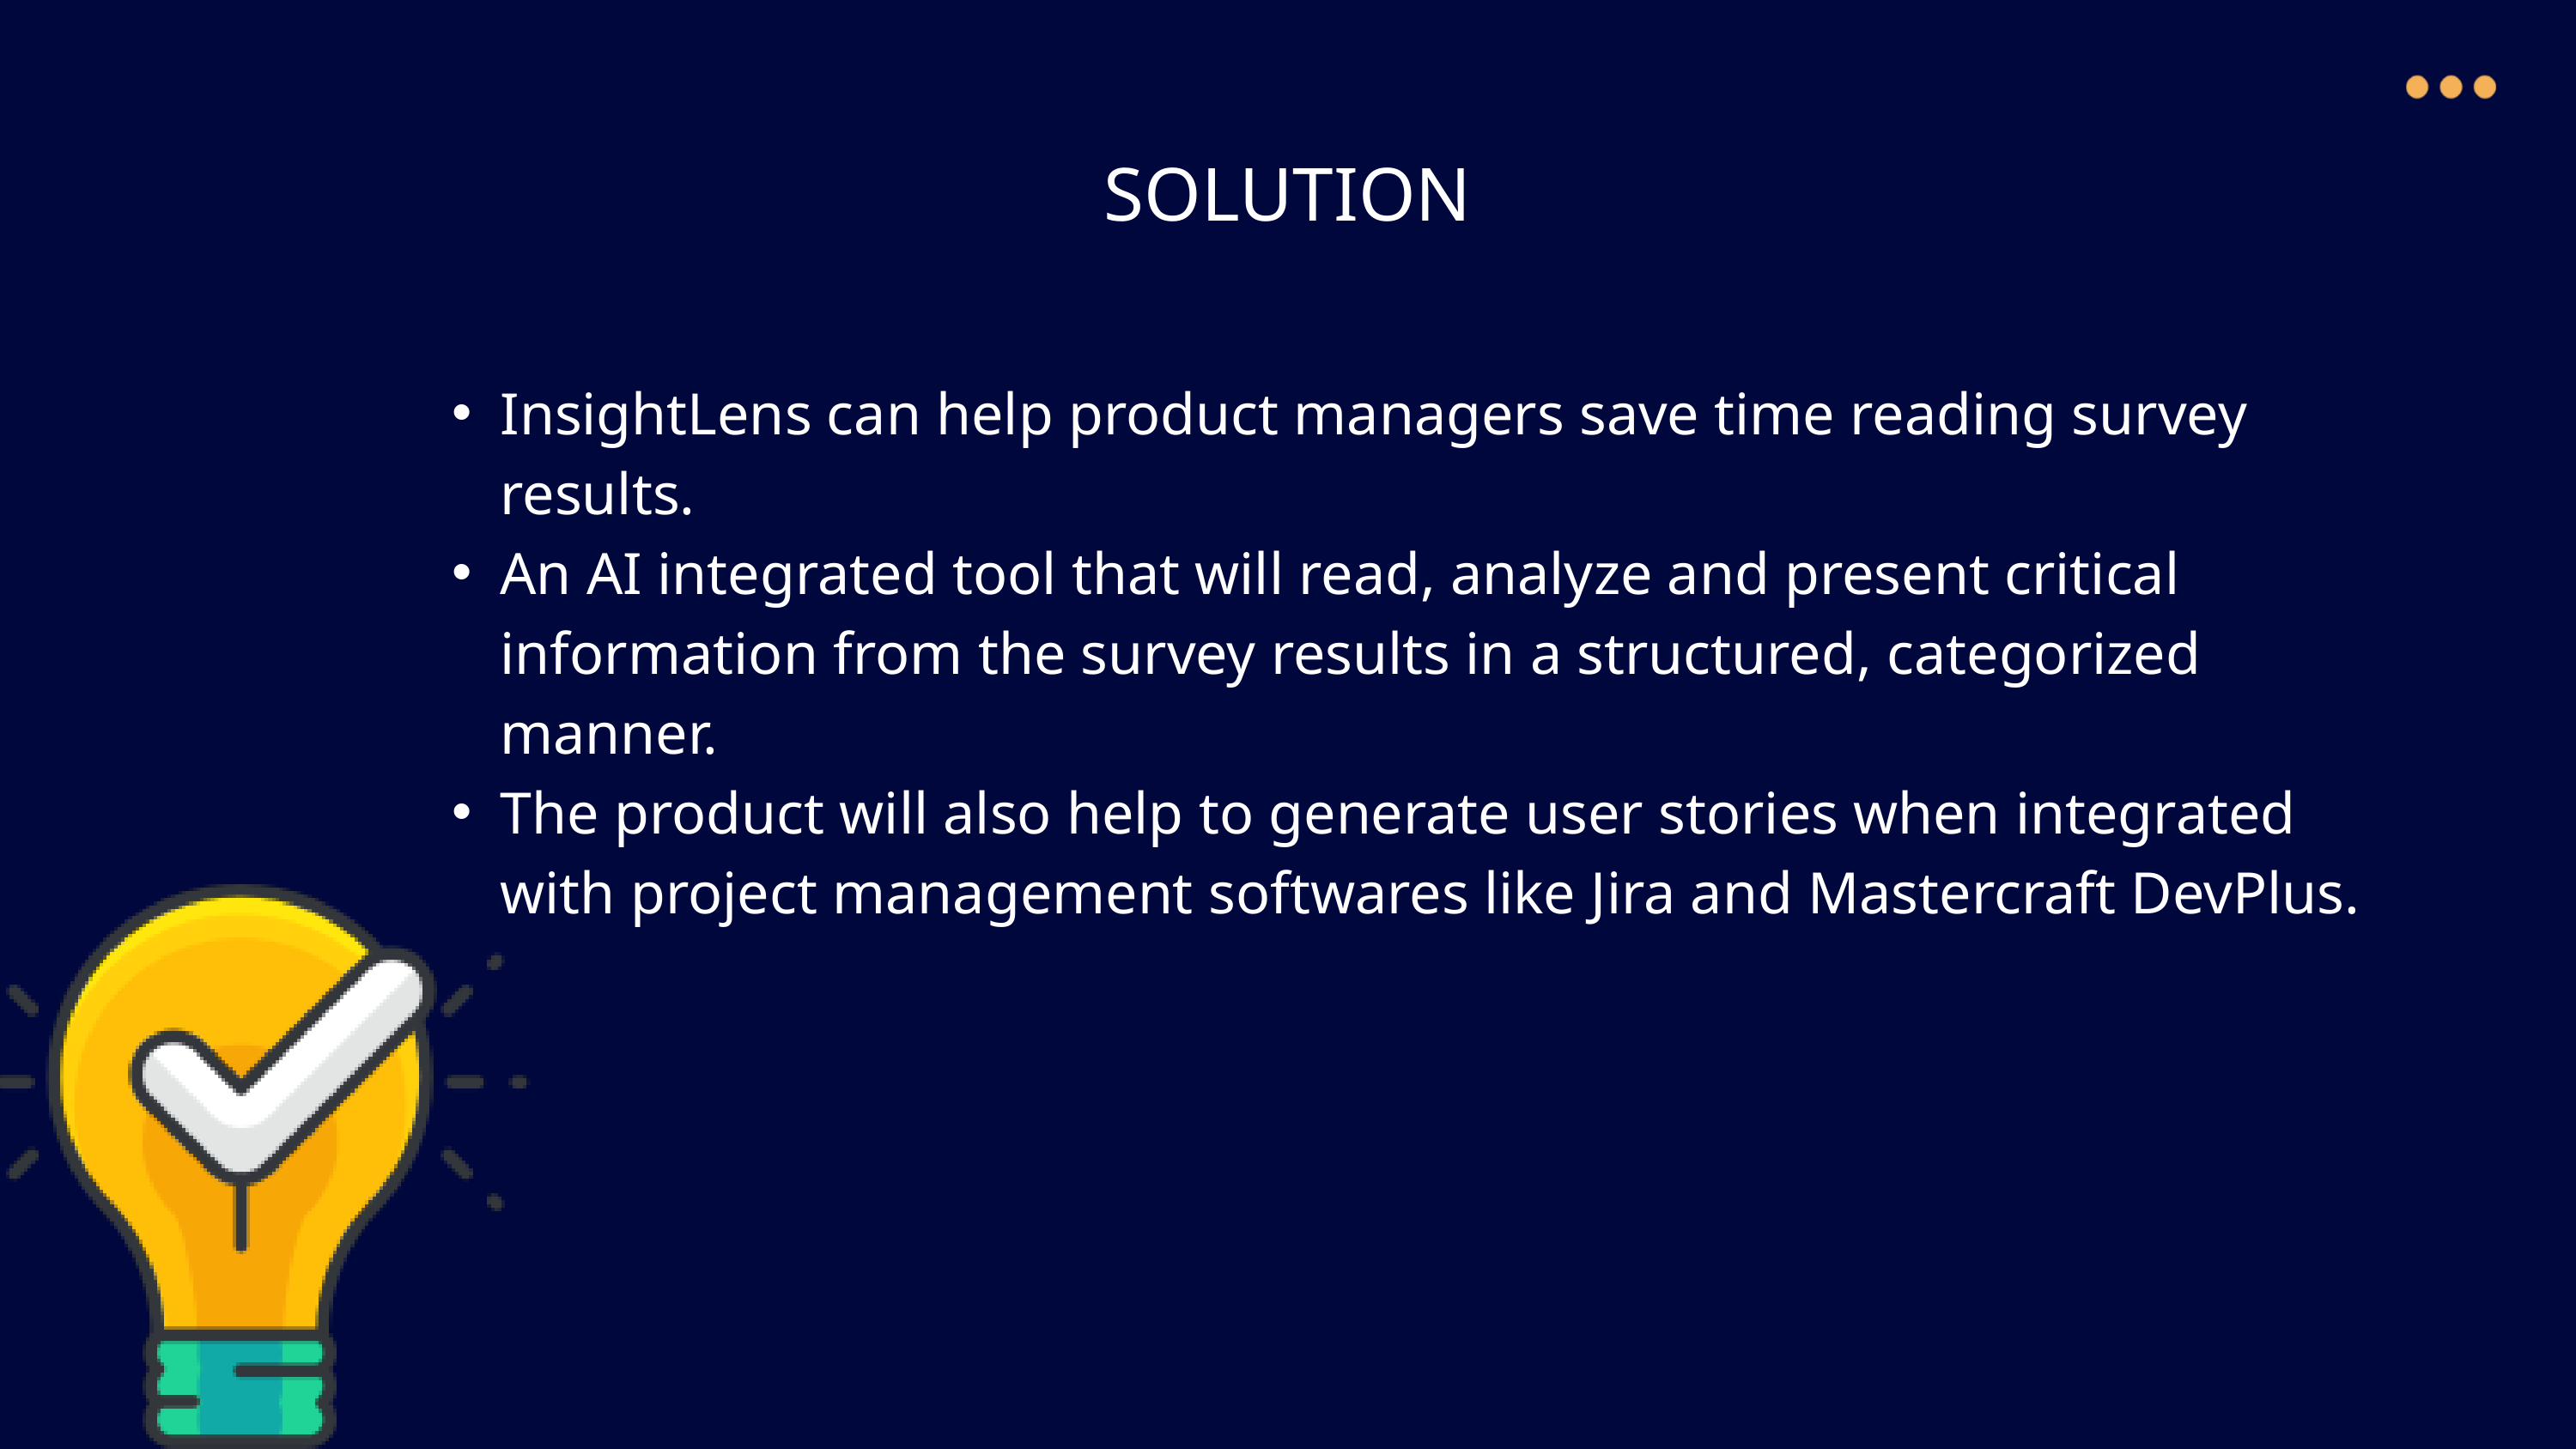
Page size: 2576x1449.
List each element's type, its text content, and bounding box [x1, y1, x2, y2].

text_box [0, 884, 531, 1449]
text_box [2406, 74, 2497, 105]
text_box SOLUTION [869, 132, 1707, 236]
text_box InsightLens can help product managers save time reading survey results. An AI integrated tool that will read, analyze and present critical information from the survey results in a structured, categorized manner. The product will also help to generate user stories when integrated with project management softwares like Jira and Mastercraft DevPlus. [403, 366, 2365, 1006]
